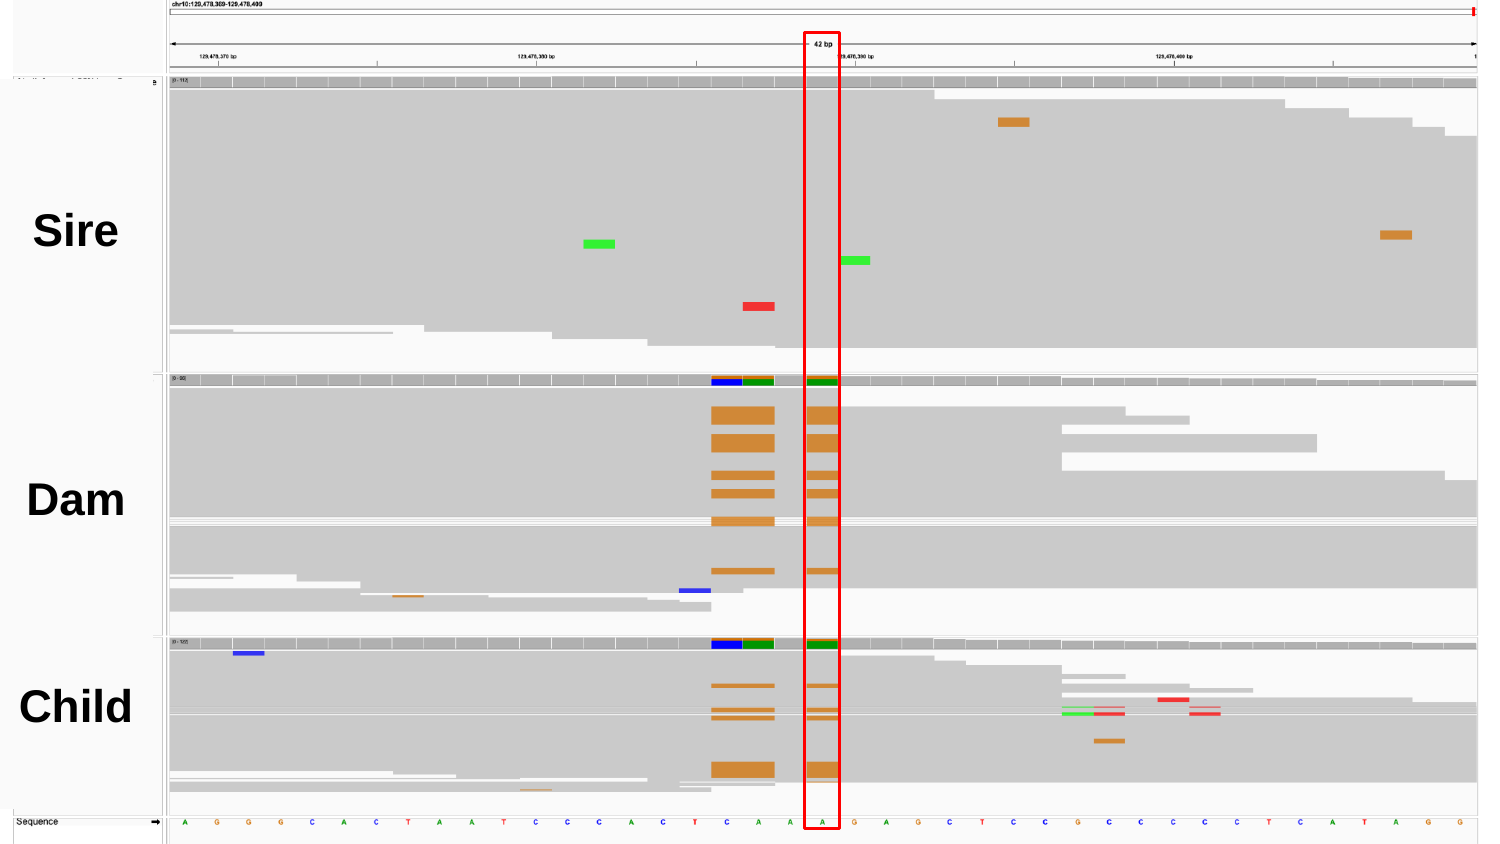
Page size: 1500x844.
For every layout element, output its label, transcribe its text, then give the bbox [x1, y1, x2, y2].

text_box Sire [0, 79, 8, 377]
text_box Dam [0, 377, 8, 601]
picture [13, 0, 1487, 844]
text_box Child [0, 601, 8, 809]
